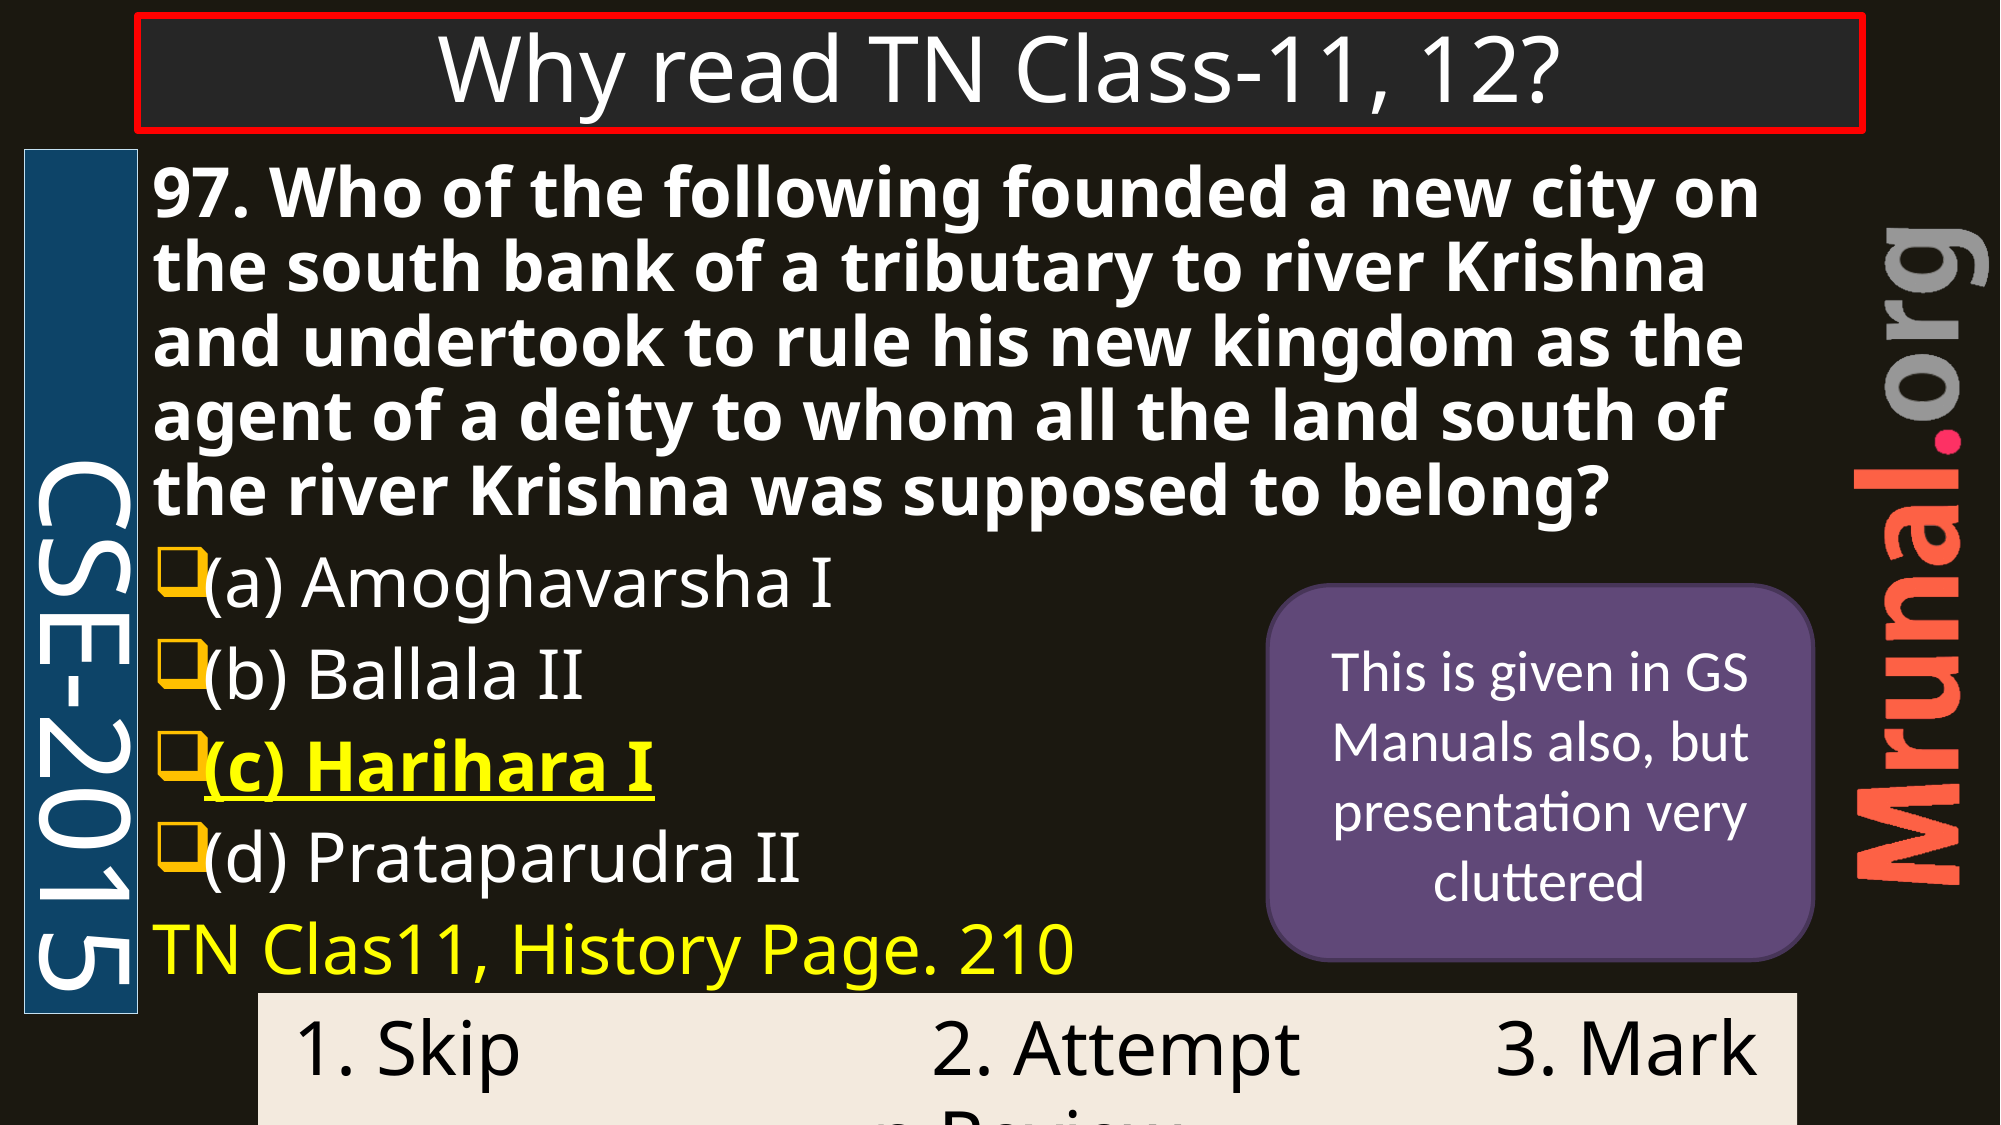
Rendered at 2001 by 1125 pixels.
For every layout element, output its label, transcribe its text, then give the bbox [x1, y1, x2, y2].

list 97. Who of the following founded a new city on the south bank of a tributary to river Krishna and undertook to rule his new kingdom as the agent of a deity to whom all the land south of the river Krishna was supposed to belong? (a) Amoghavarsha I (b) Ballala II (c) Harihara I (d) Prataparudra II TN Clas11, History Page. 210 [138, 149, 1863, 1014]
text_box This is given in GS Manuals also, but presentation very cluttered [1265, 583, 1816, 963]
list CSE-2015 [24, 149, 138, 1014]
picture [1863, 223, 2000, 894]
title Why read TN Class-11, 12? [134, 12, 1866, 134]
